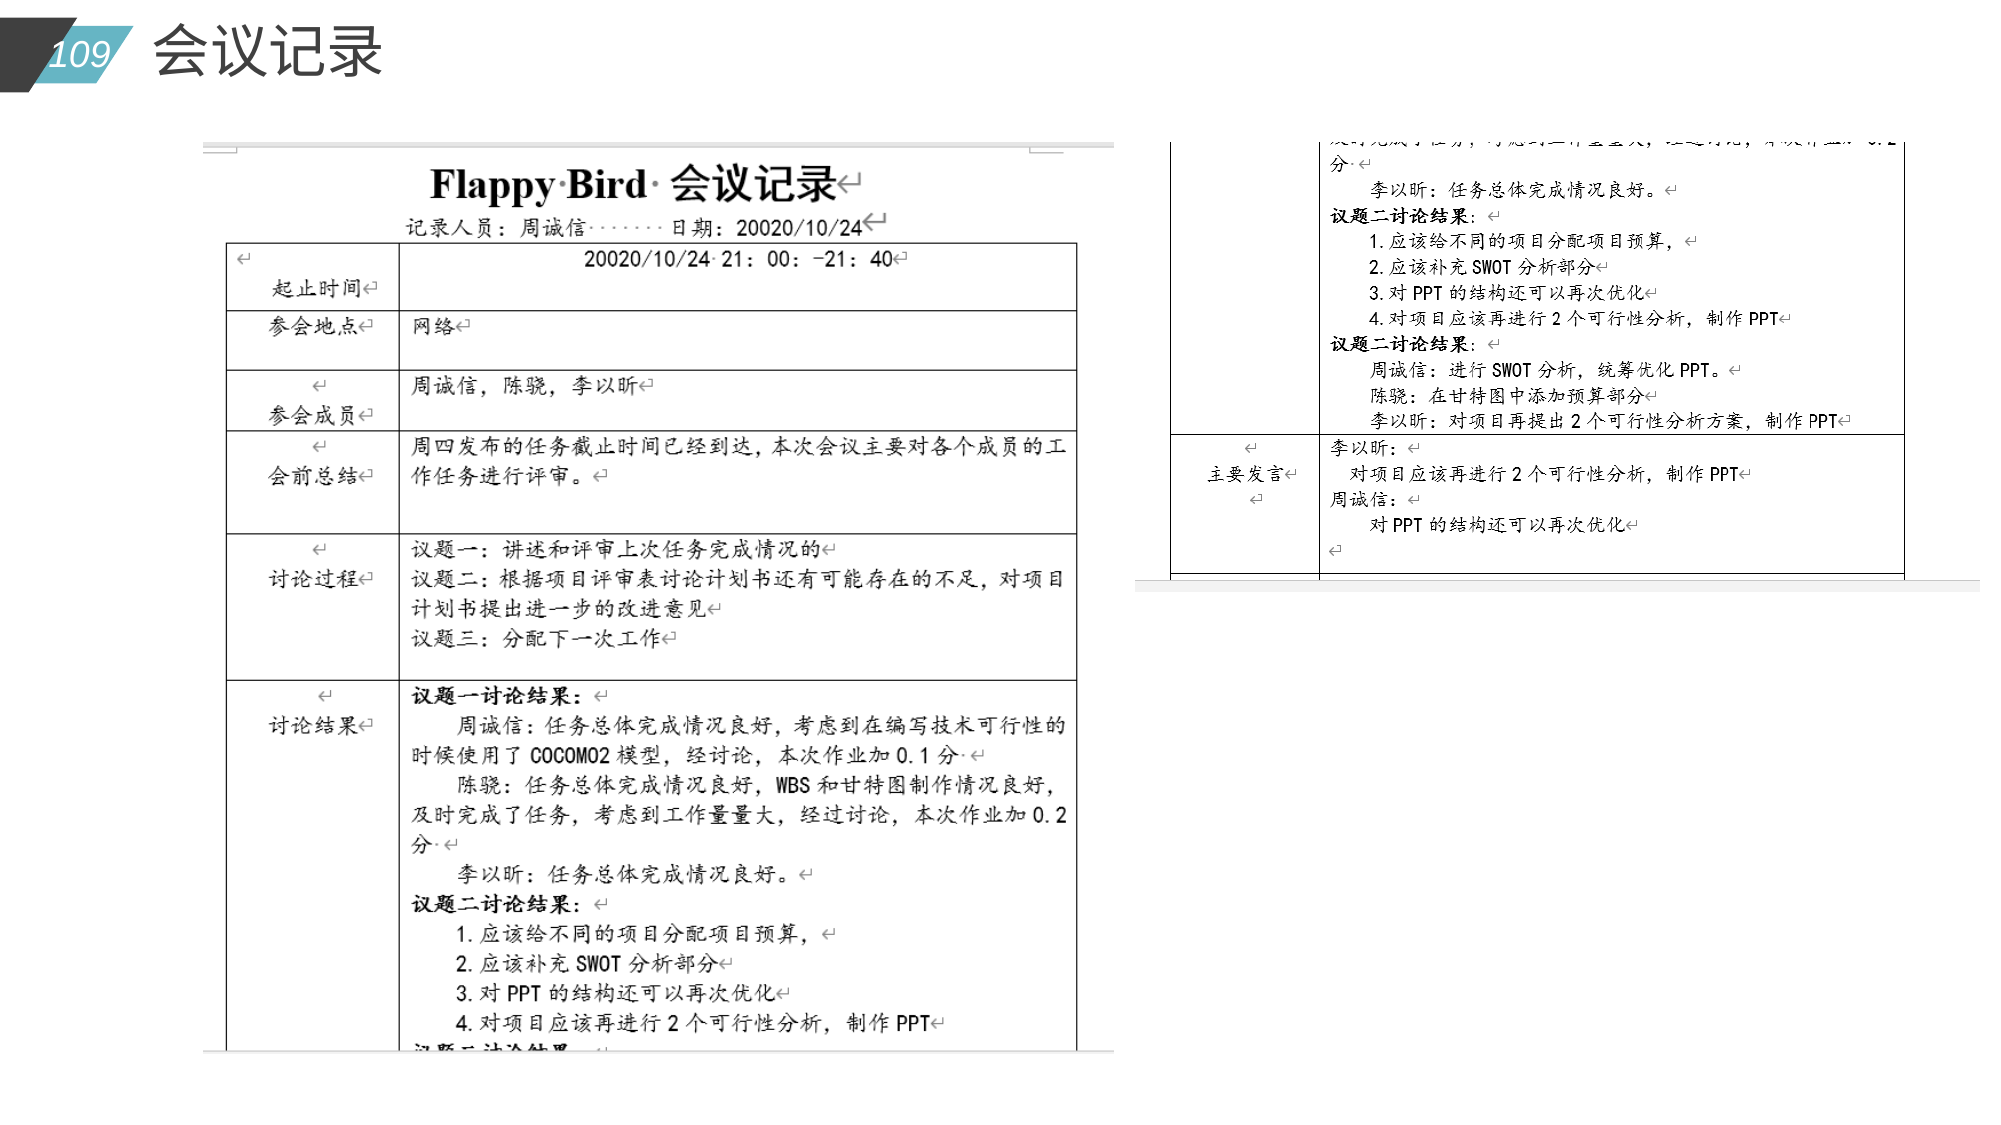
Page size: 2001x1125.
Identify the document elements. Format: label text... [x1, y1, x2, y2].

picture [1135, 142, 1980, 592]
text_box 会议记录 [137, 6, 400, 91]
picture [203, 142, 1114, 1054]
